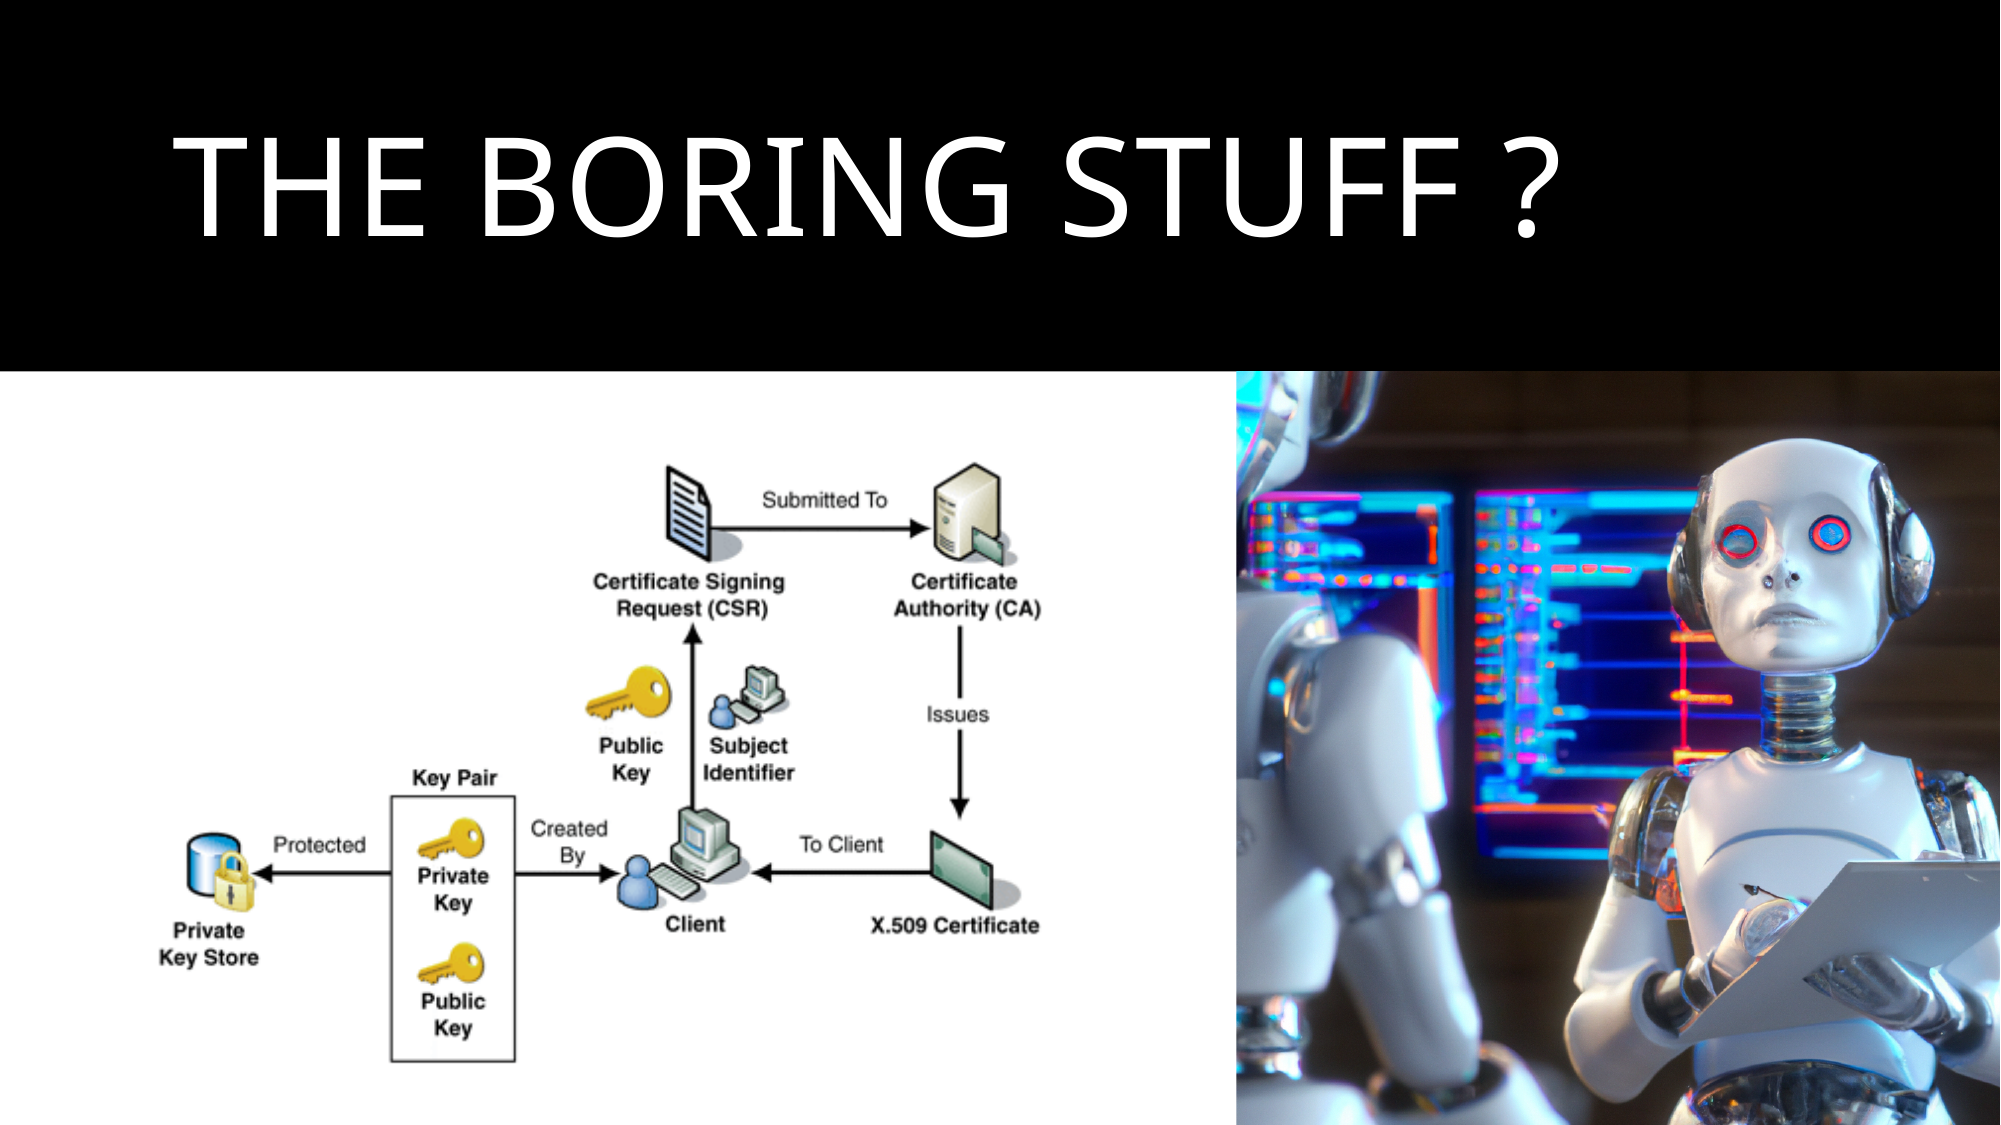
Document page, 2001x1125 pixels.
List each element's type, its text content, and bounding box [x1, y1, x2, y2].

title The Boring Stuff ? [157, 52, 1842, 332]
text_box [0, 0, 2000, 372]
picture [104, 435, 1111, 1089]
text_box [0, 372, 1236, 1125]
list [1236, 371, 2000, 1125]
